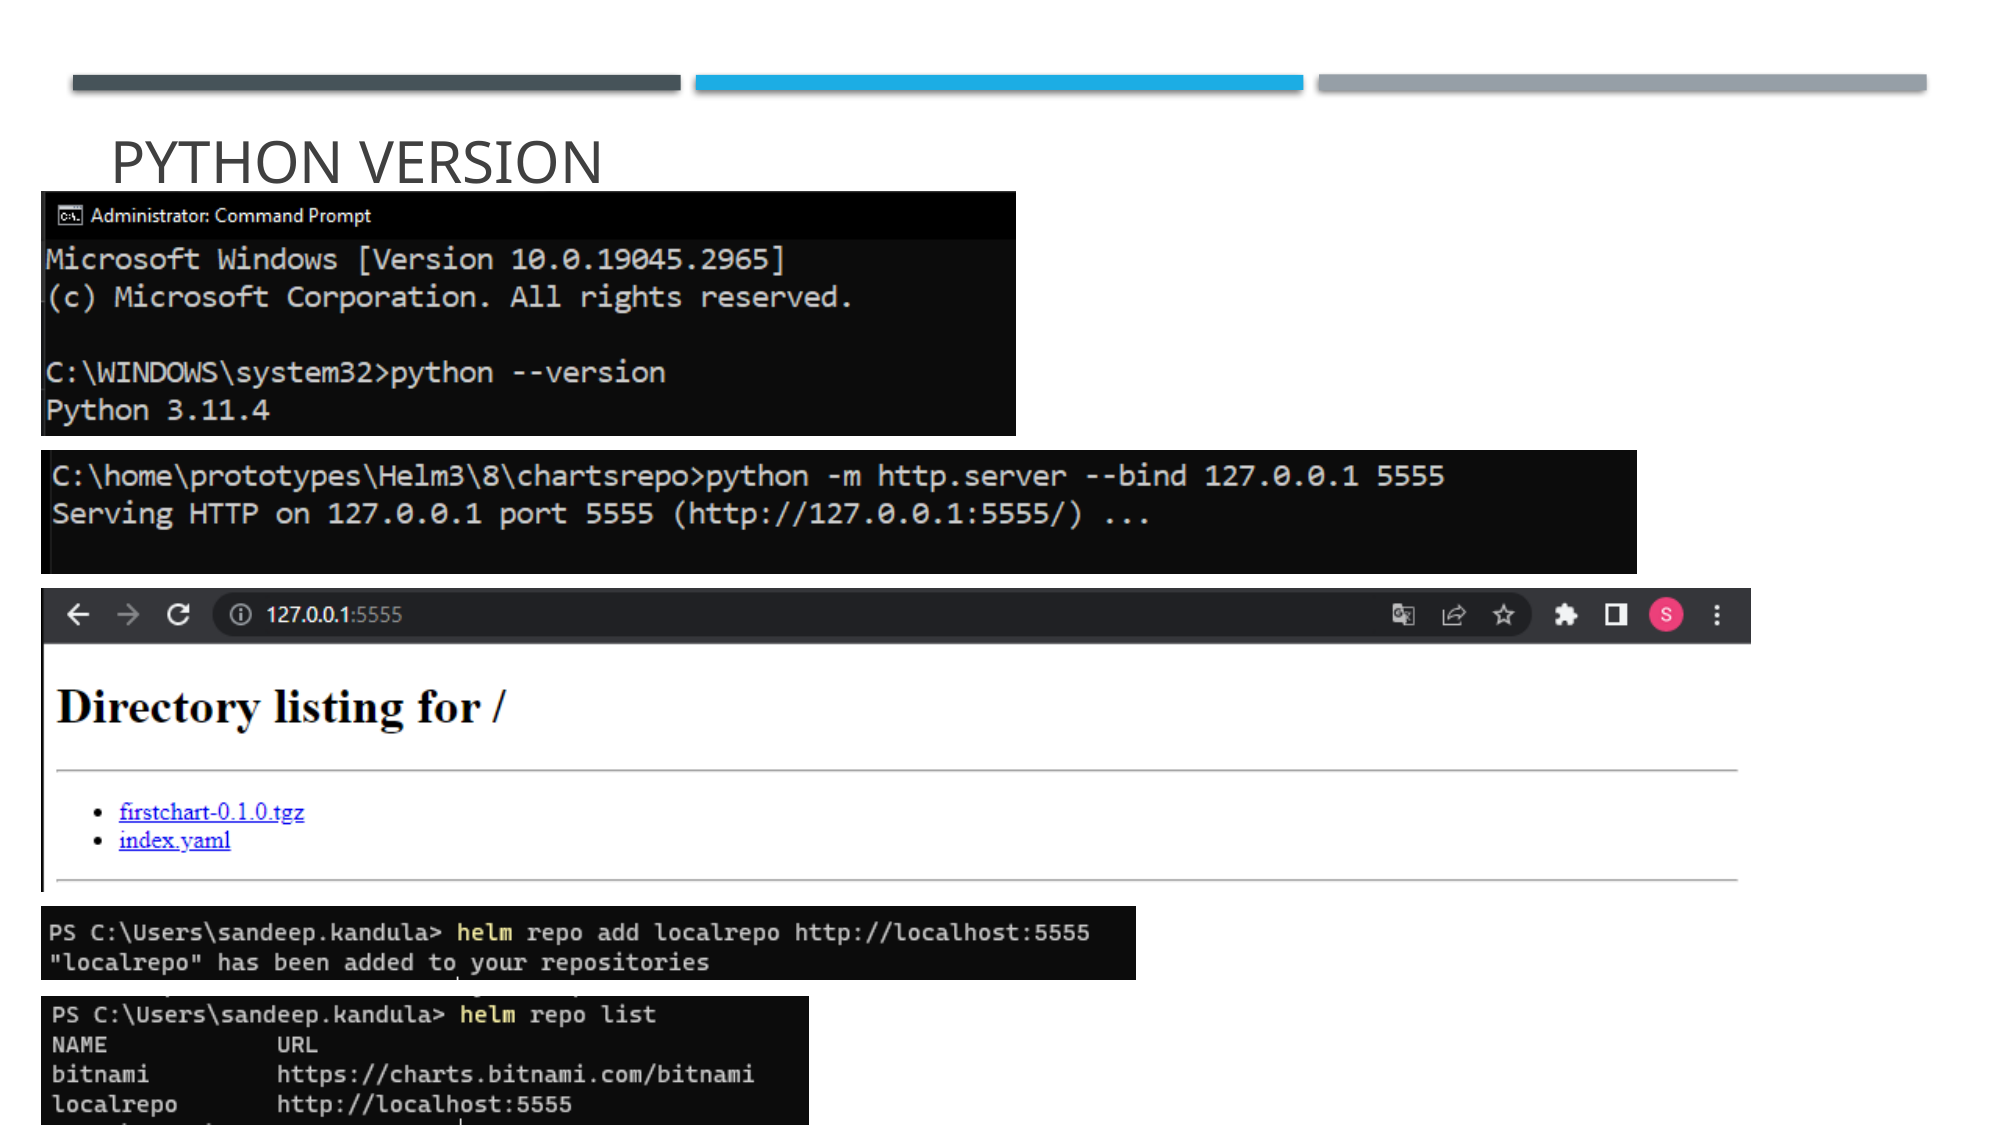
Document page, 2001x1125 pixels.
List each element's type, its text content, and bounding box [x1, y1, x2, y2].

picture [41, 905, 1136, 981]
picture [41, 191, 1016, 436]
picture [41, 996, 810, 1125]
picture [41, 587, 1752, 892]
title Python version [95, 115, 1905, 203]
picture [41, 449, 1638, 575]
